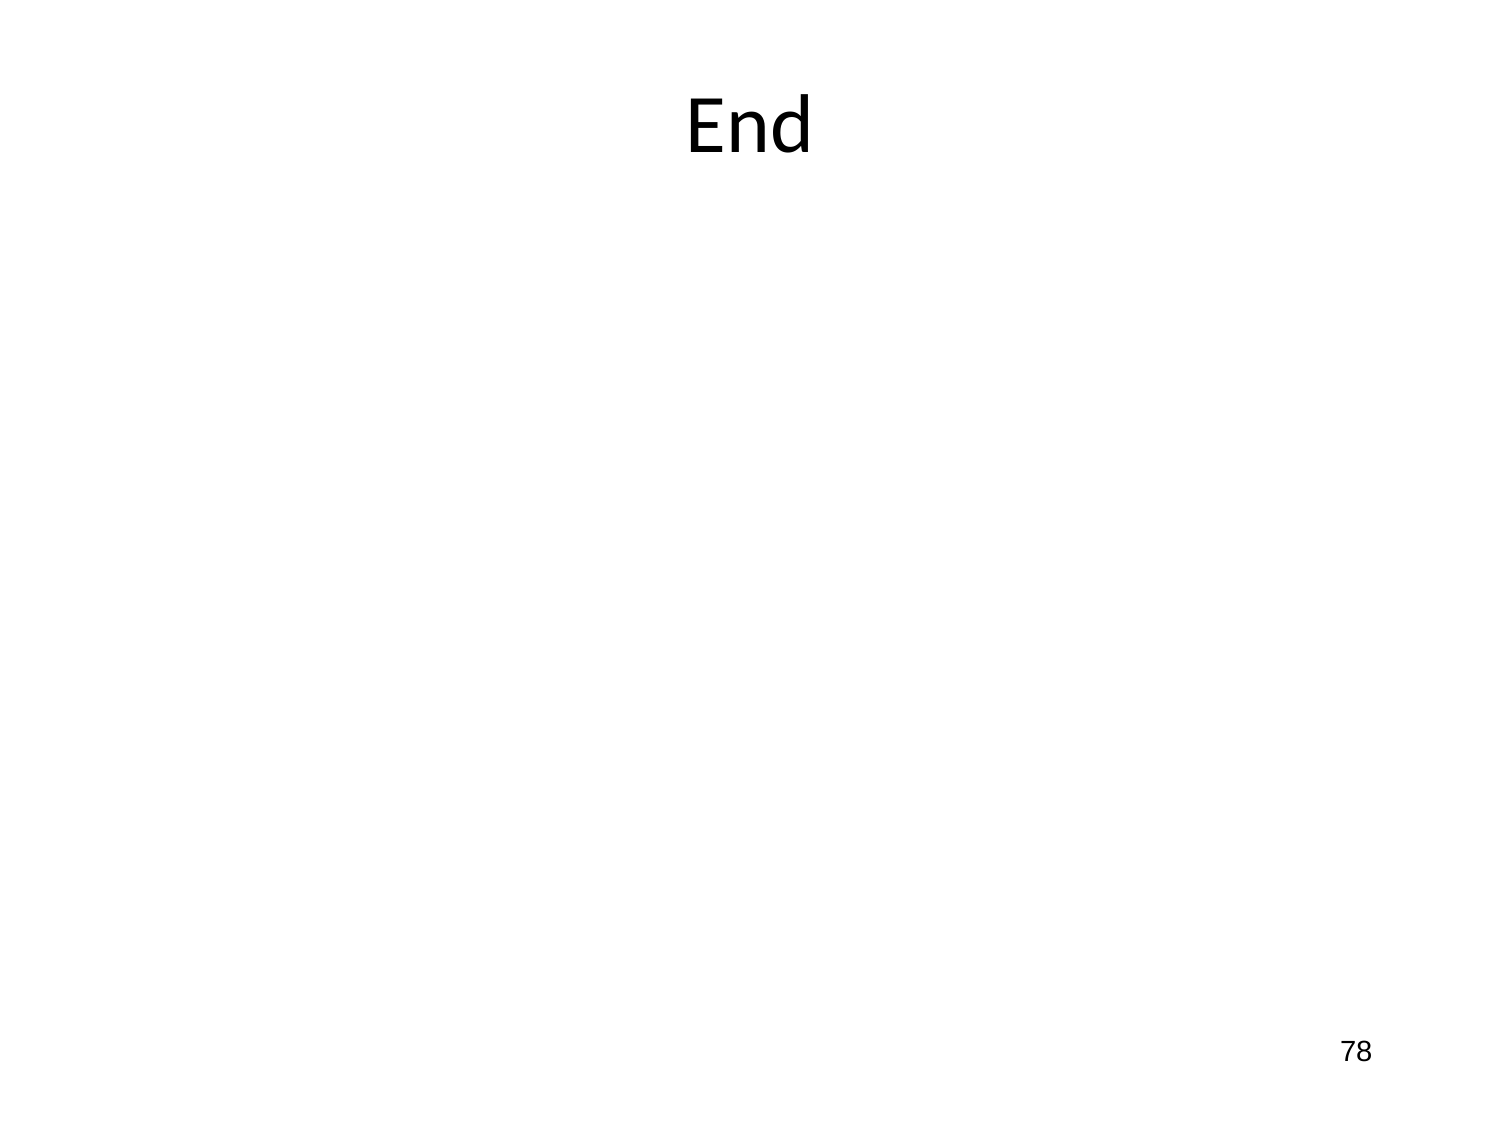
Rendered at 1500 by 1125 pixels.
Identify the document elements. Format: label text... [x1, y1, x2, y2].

slide_number 78 [1074, 1024, 1388, 1101]
title End [112, 37, 1388, 201]
